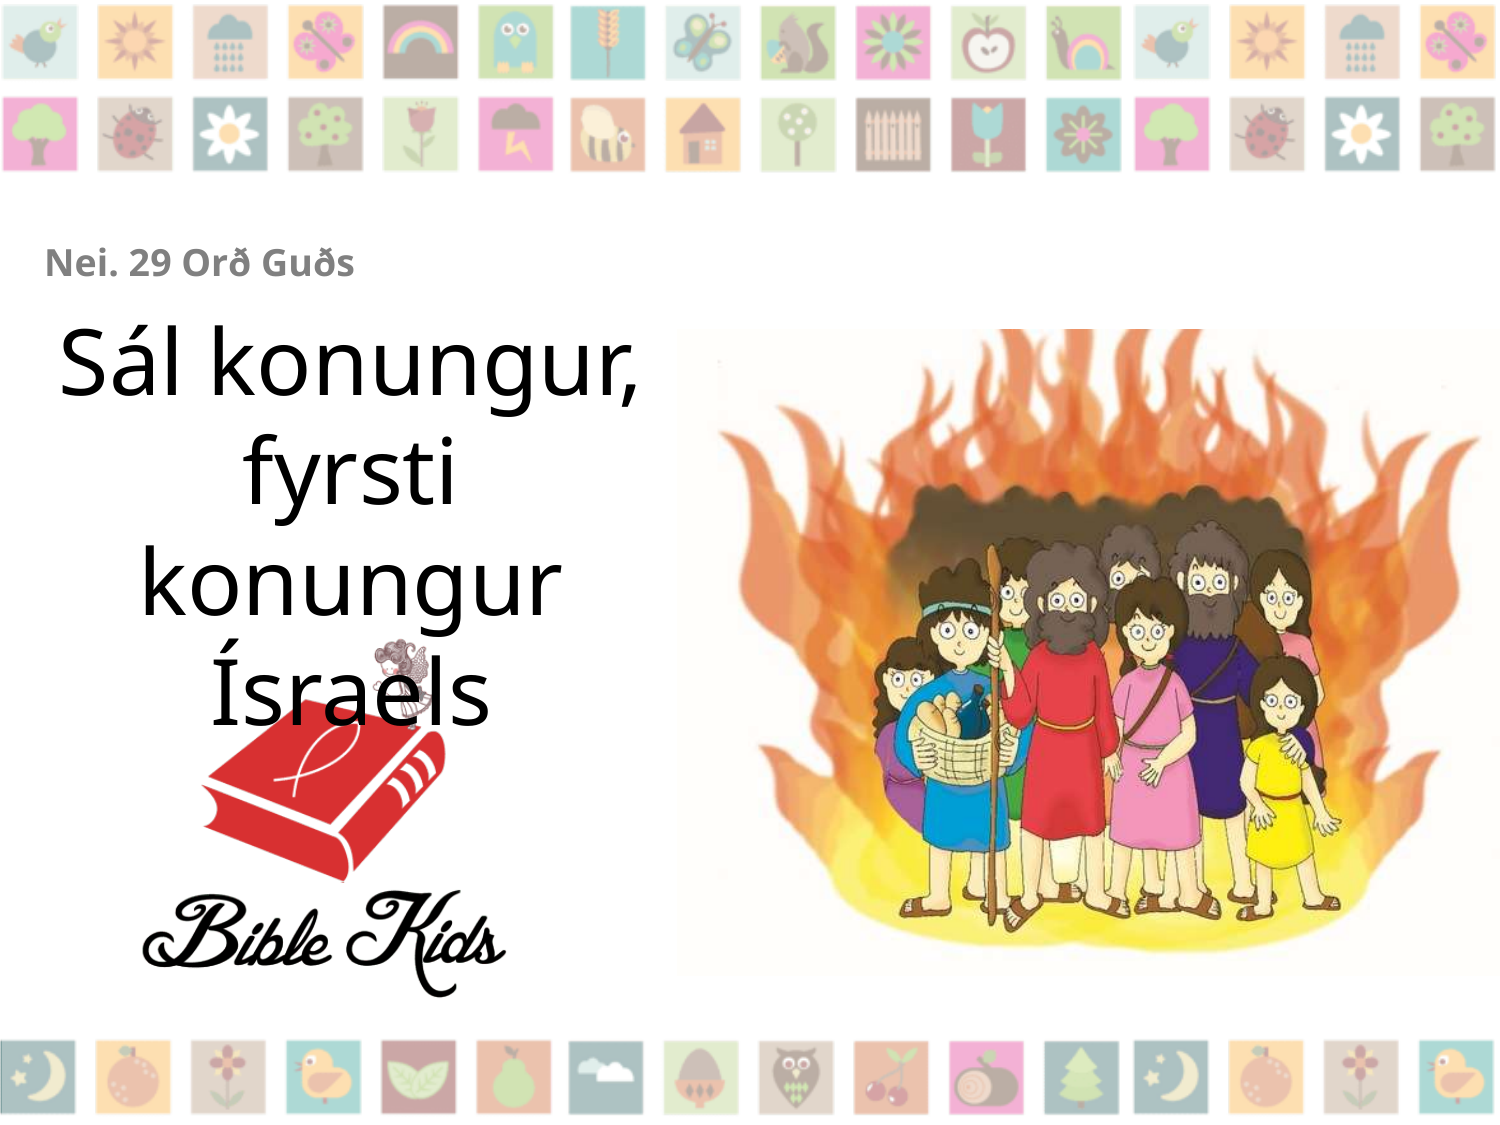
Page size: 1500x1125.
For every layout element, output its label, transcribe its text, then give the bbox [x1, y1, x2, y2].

picture [677, 329, 1500, 977]
text_box Sál konungur, fyrsti konungur Ísraels [28, 296, 674, 751]
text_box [0, 1028, 1500, 1118]
text_box Nei. 29 Orð Guðs [29, 231, 573, 292]
picture [117, 600, 544, 1027]
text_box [0, 3, 1500, 181]
